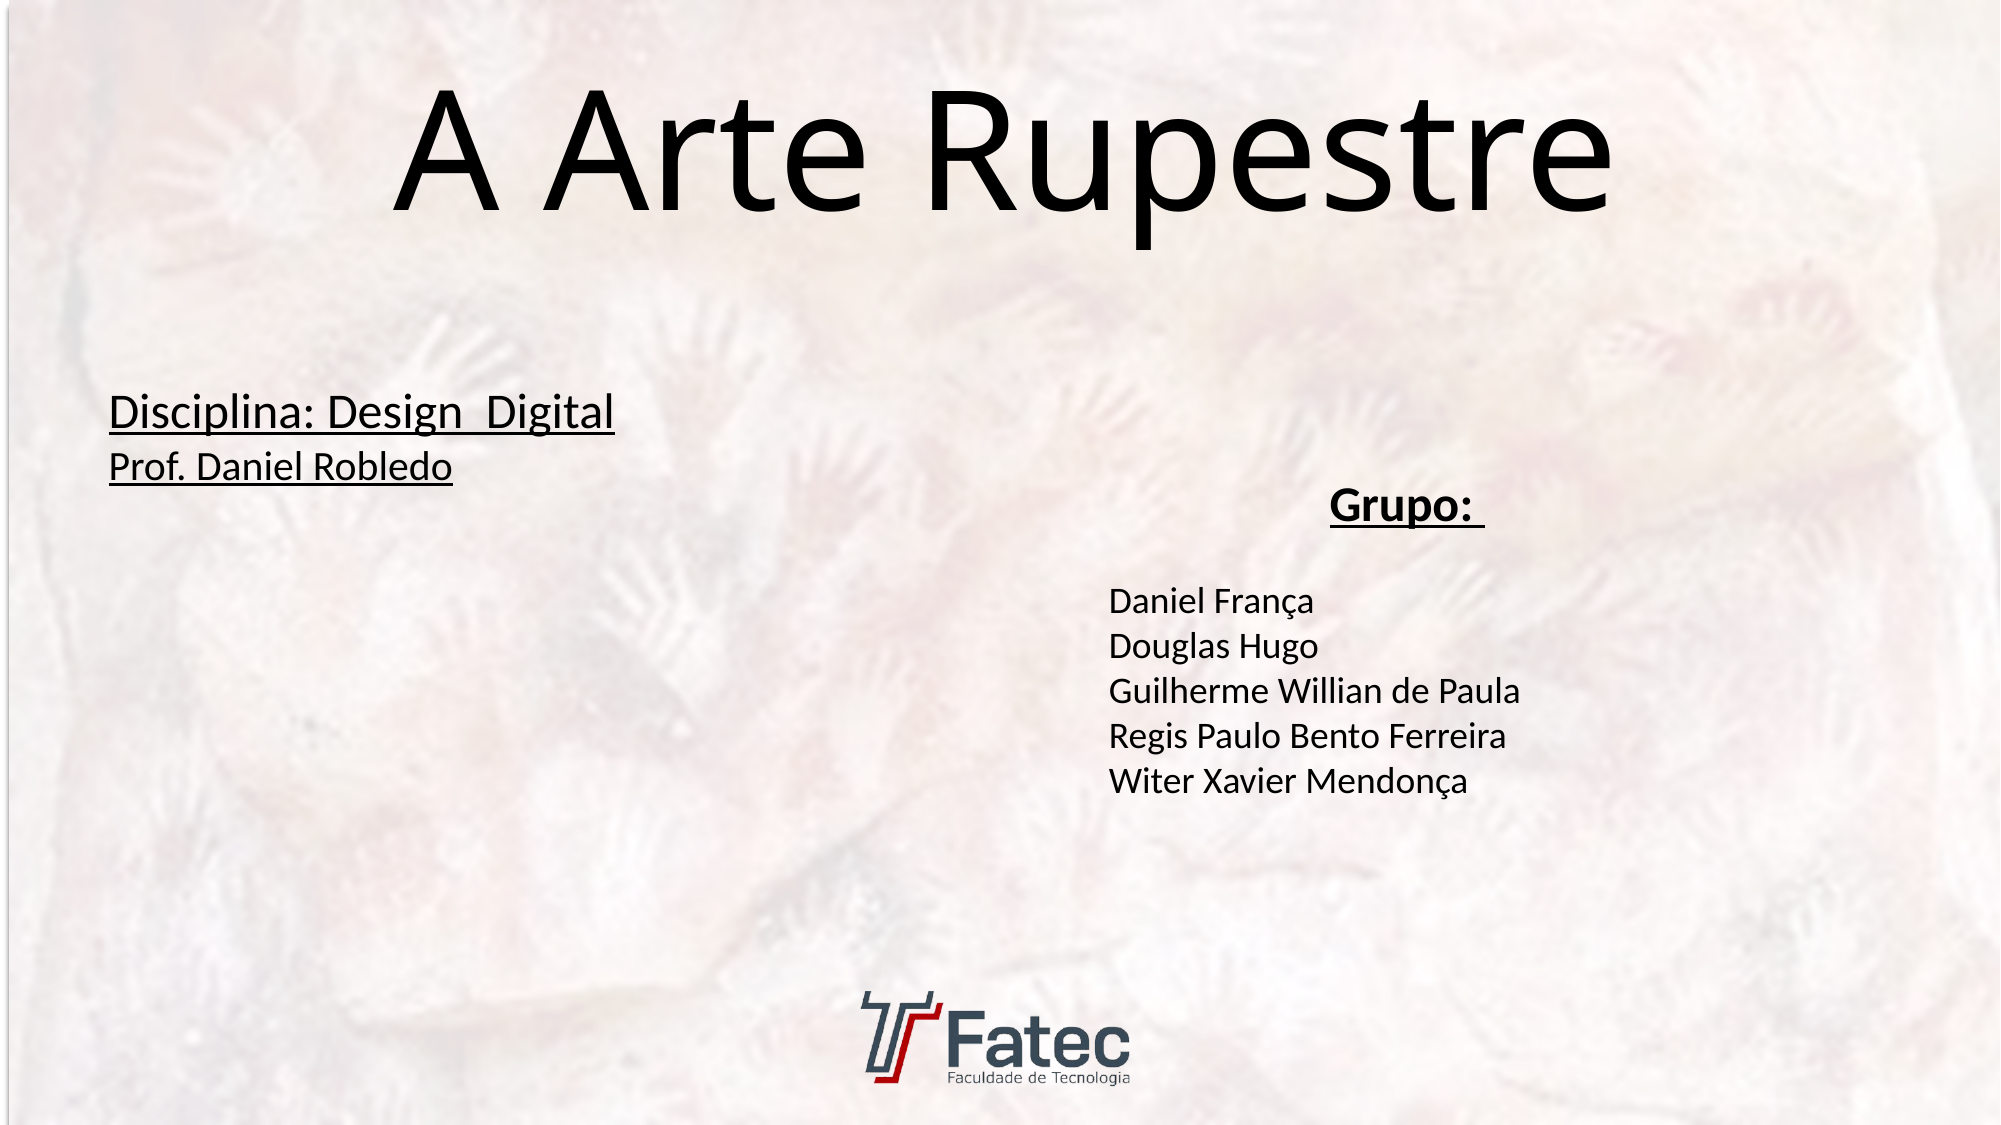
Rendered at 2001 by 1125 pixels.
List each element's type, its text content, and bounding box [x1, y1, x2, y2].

text_box Grupo: Daniel França Douglas Hugo Guilherme Willian de Paula Regis Paulo Bento Ferreira Witer Xavier Mendonça [1094, 463, 1720, 809]
picture [802, 970, 1194, 1113]
text_box Disciplina: Design Digital Prof. Daniel Robledo [93, 371, 657, 497]
title A Arte Rupestre [249, 60, 1763, 254]
